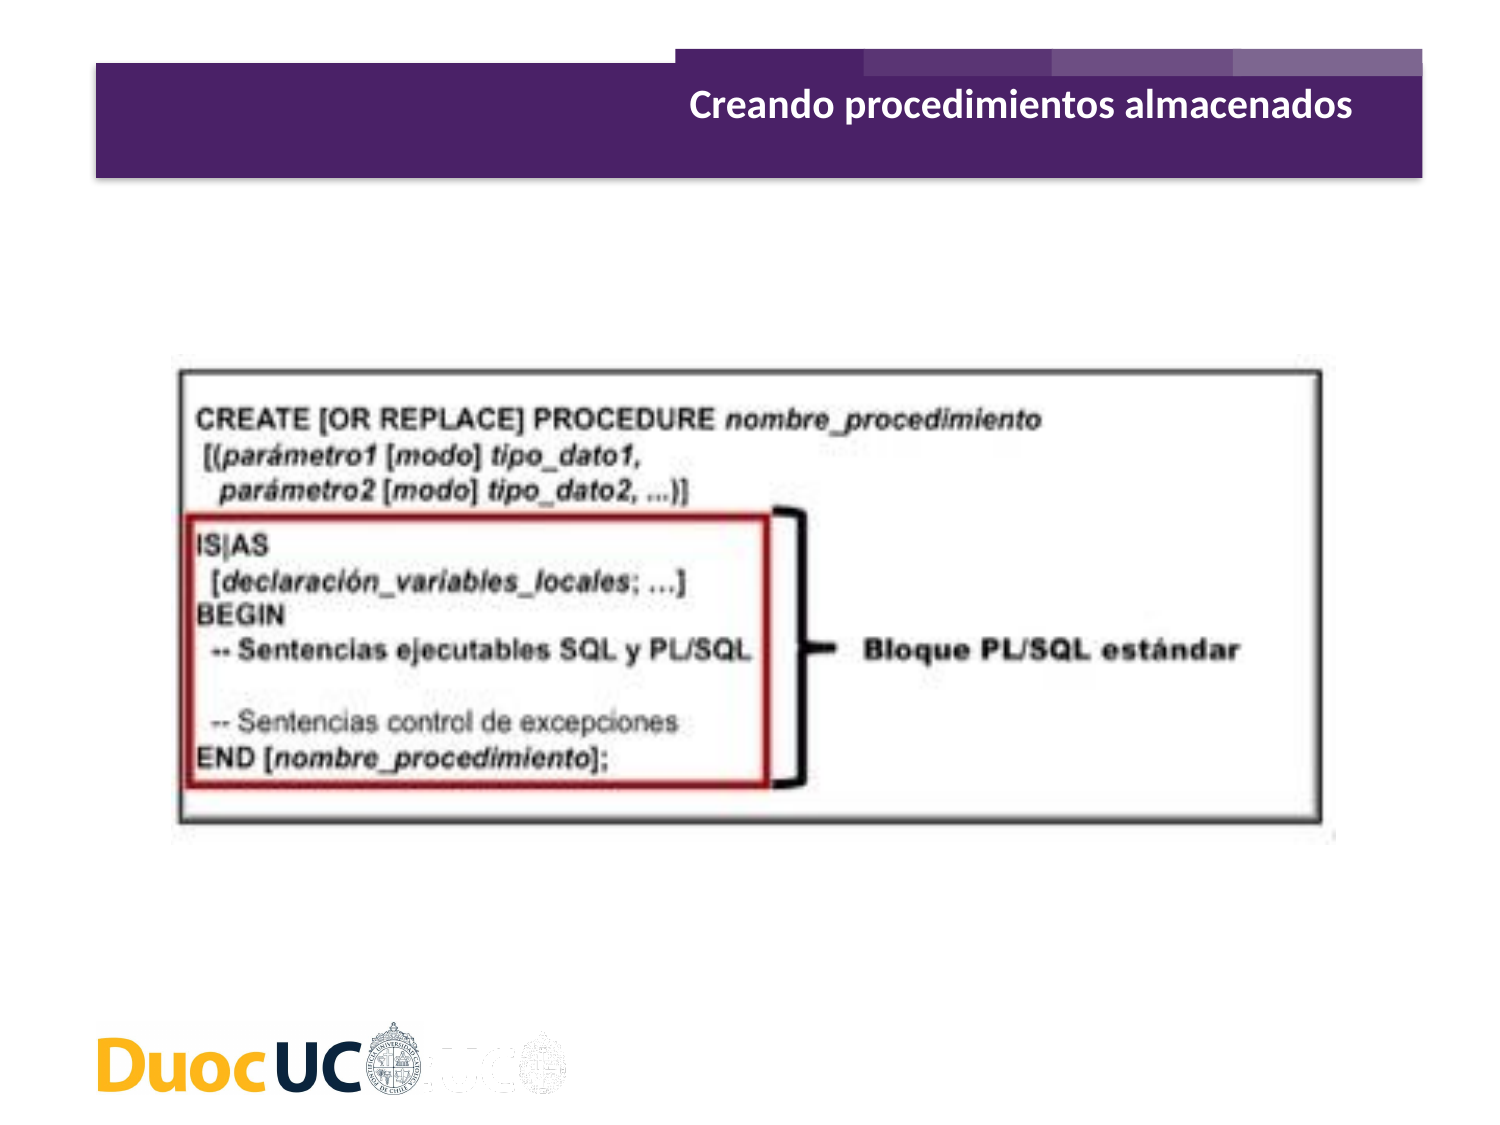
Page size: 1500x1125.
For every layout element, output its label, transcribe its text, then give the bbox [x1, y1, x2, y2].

picture [171, 354, 1336, 846]
picture [96, 1021, 566, 1095]
text_box Creando procedimientos almacenados [614, 69, 1438, 136]
